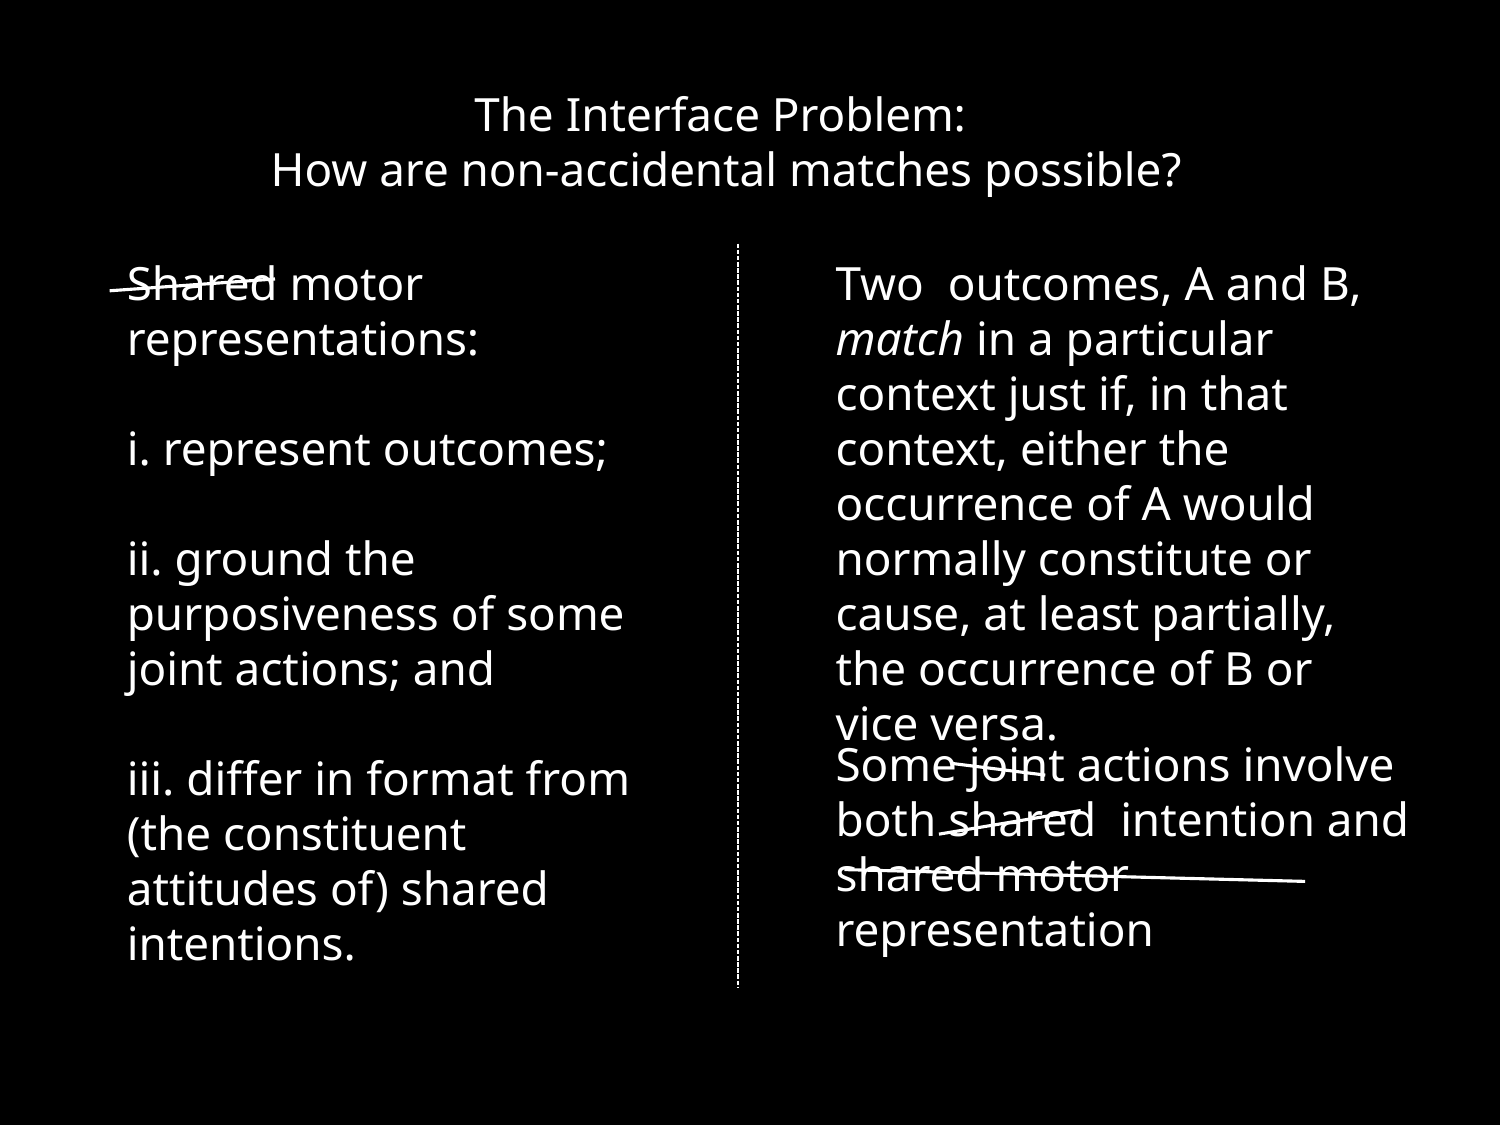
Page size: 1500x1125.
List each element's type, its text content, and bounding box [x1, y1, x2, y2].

text_box Two outcomes, A and B, match in a particular context just if, in that context, either the occurrence of A would normally constitute or cause, at least partially, the occurrence of B or vice versa. [820, 247, 1421, 757]
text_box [950, 762, 1046, 776]
text_box Some joint actions involve both shared intention and shared motor representation [820, 727, 1436, 963]
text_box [109, 278, 276, 291]
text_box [938, 810, 1081, 835]
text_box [844, 869, 1306, 882]
text_box Shared motor representations: i. represent outcomes; ii. ground the purposiveness of some joint actions; and iii. differ in format from (the constituent attitudes of) shared intentions. [112, 247, 656, 977]
text_box The Interface Problem: How are non-accidental matches possible? [135, 78, 1317, 259]
